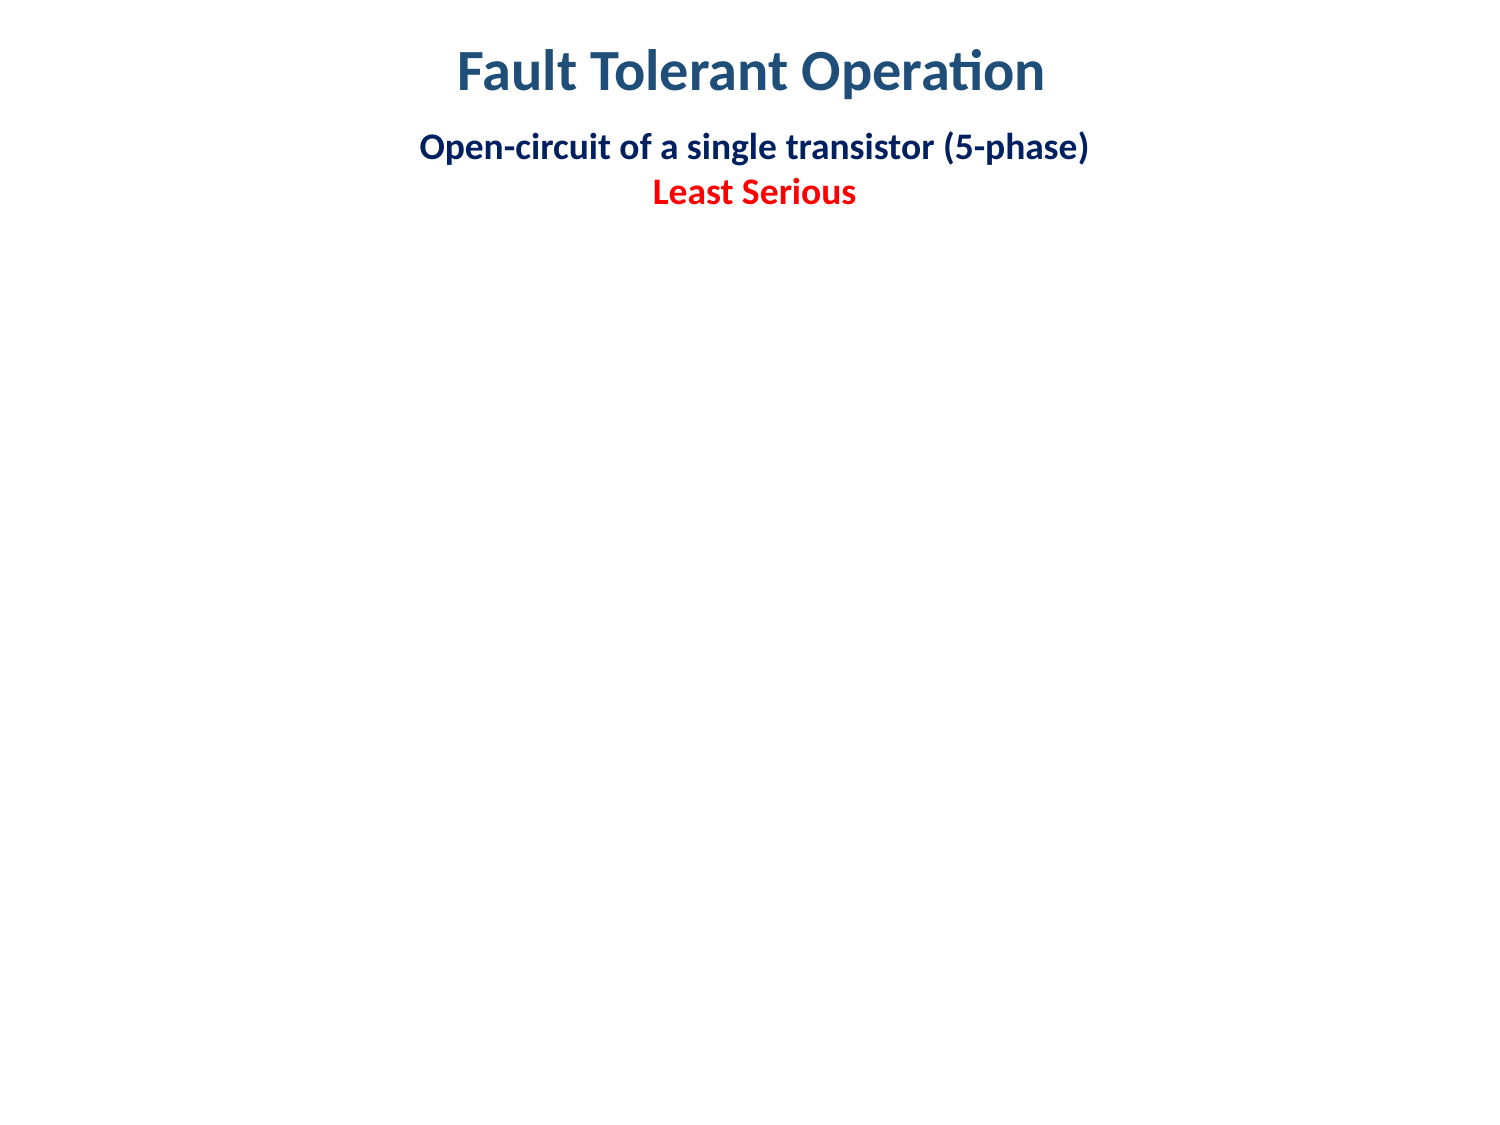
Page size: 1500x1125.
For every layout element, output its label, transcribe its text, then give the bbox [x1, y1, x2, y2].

text_box Fault Tolerant Operation [78, 24, 1425, 110]
text_box Open-circuit of a single transistor (5-phase) Least Serious [38, 115, 1471, 220]
